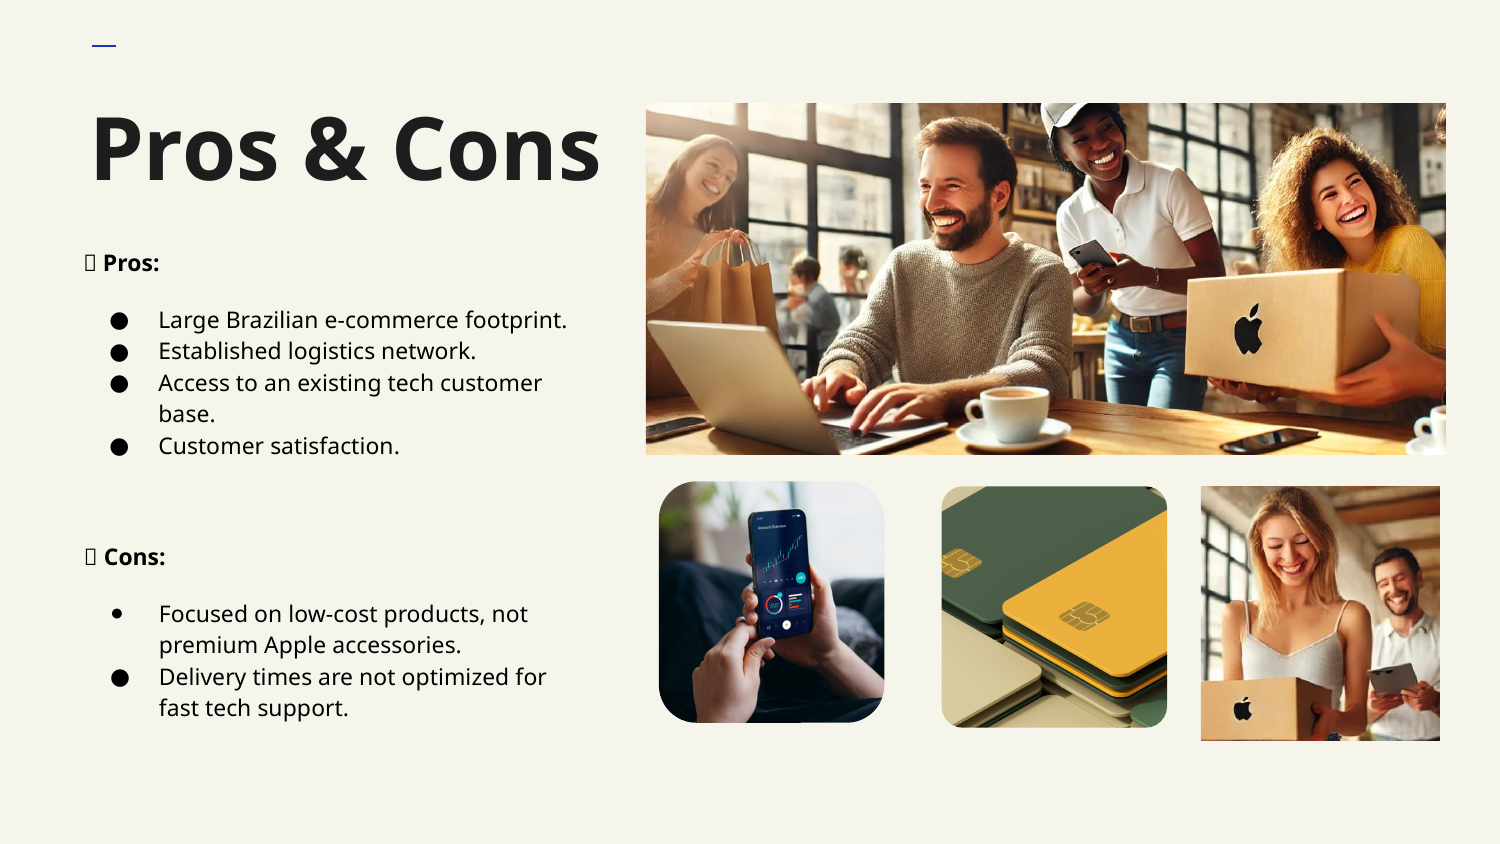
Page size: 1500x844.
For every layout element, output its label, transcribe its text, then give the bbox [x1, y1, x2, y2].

picture [645, 103, 1447, 455]
picture [941, 486, 1168, 728]
title Pros & Cons [74, 97, 646, 321]
picture [658, 481, 885, 723]
list ✅ Pros: Large Brazilian e-commerce footprint. Established logistics network. Access to an existing tech customer base. Customer satisfaction. [68, 229, 601, 490]
list ❌ Cons: Focused on low-cost products, not premium Apple accessories. Delivery times are not optimized for fast tech support. [69, 523, 602, 808]
picture [1200, 486, 1441, 741]
